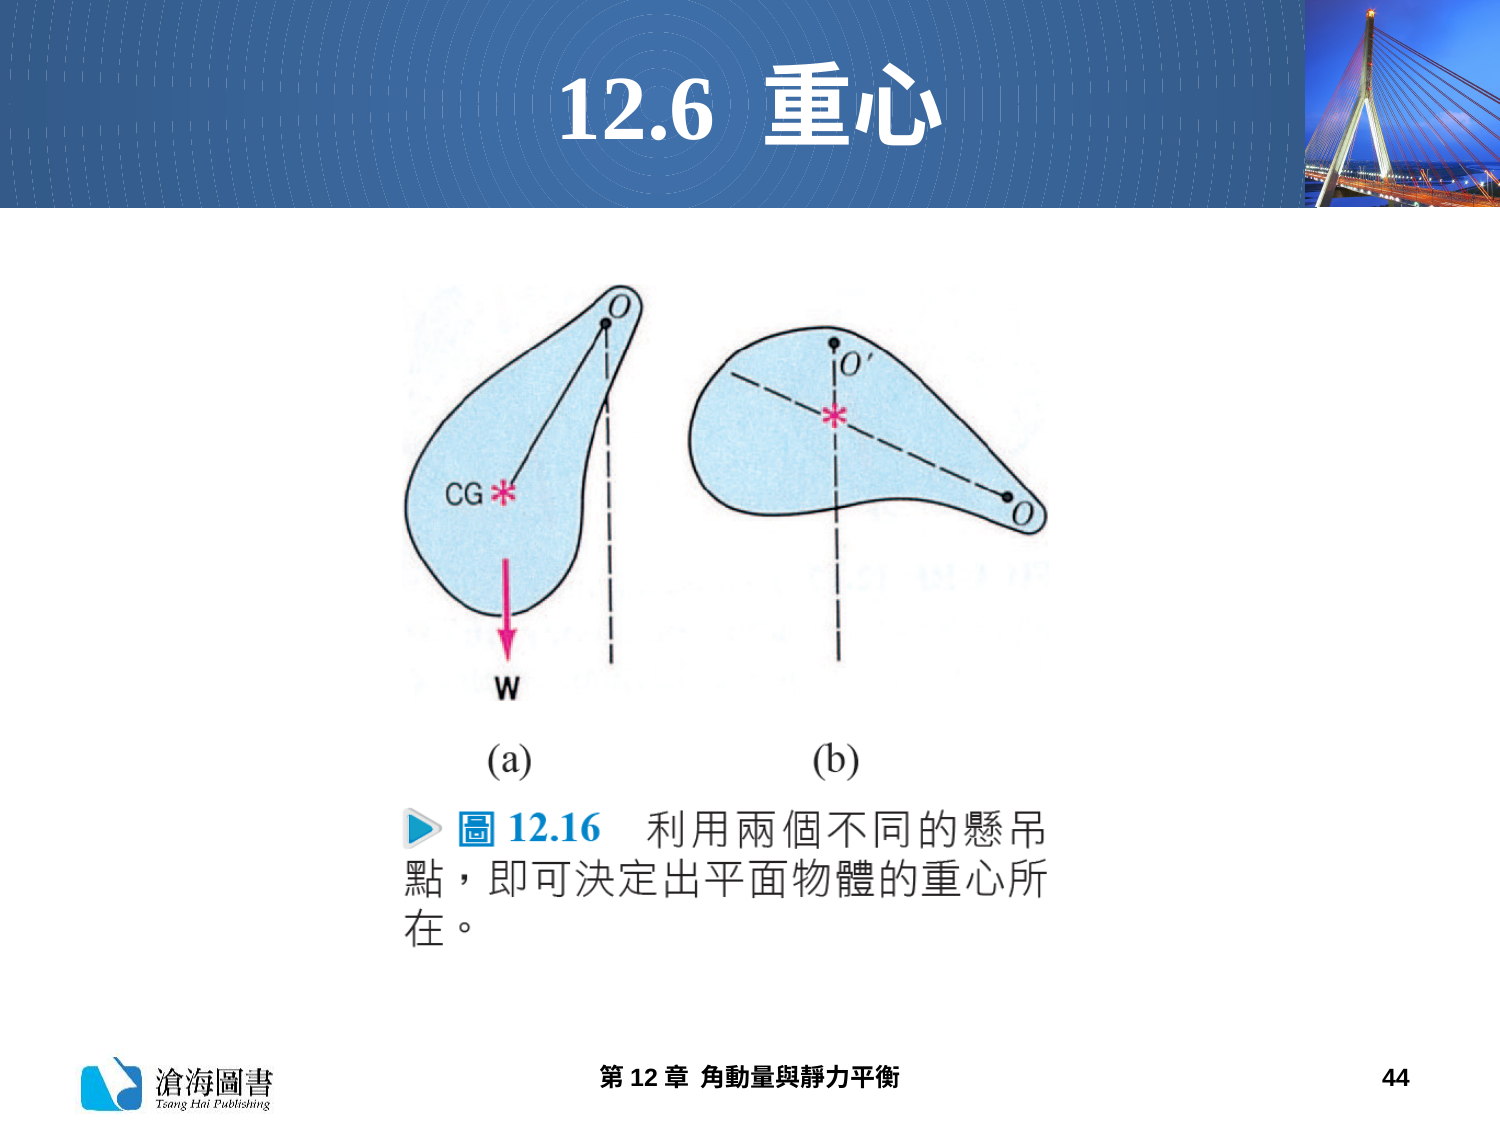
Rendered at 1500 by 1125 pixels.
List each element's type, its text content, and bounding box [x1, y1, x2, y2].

slide_number 44 [1074, 1046, 1425, 1107]
footer 第12章 角動量與靜力平衡 [512, 1046, 988, 1107]
picture [1305, 0, 1500, 207]
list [386, 268, 1072, 965]
title 12.6 重心 [75, 21, 1425, 185]
picture [75, 1049, 274, 1118]
